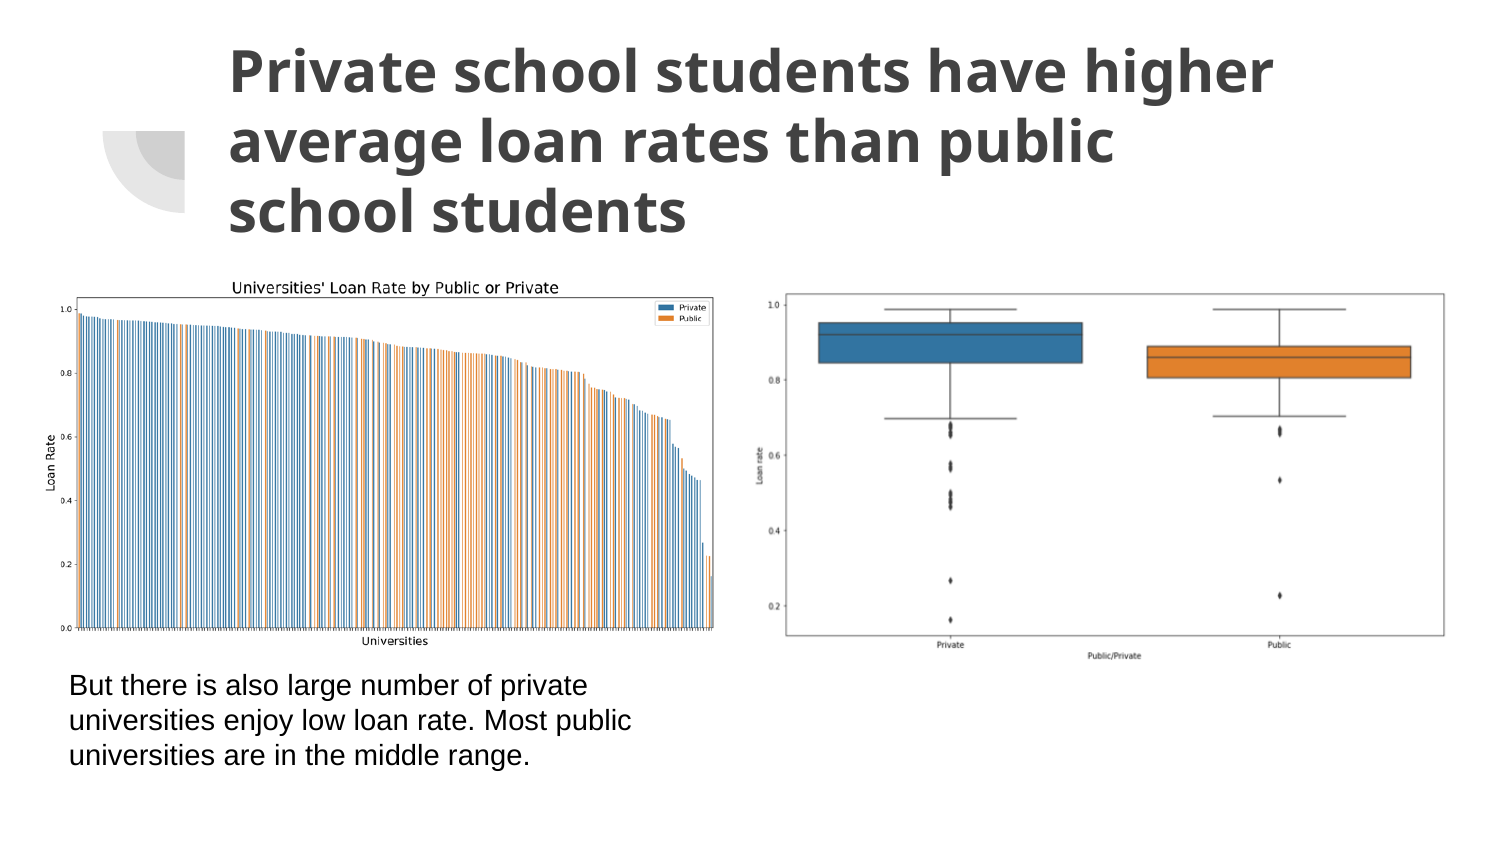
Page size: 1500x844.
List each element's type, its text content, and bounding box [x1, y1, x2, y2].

picture [24, 273, 722, 654]
title Private school students have higher average loan rates than public school students [213, 19, 1321, 263]
text_box But there is also large number of private universities enjoy low loan rate. Most public universities are in the middle range. [54, 663, 674, 793]
picture [745, 286, 1476, 663]
